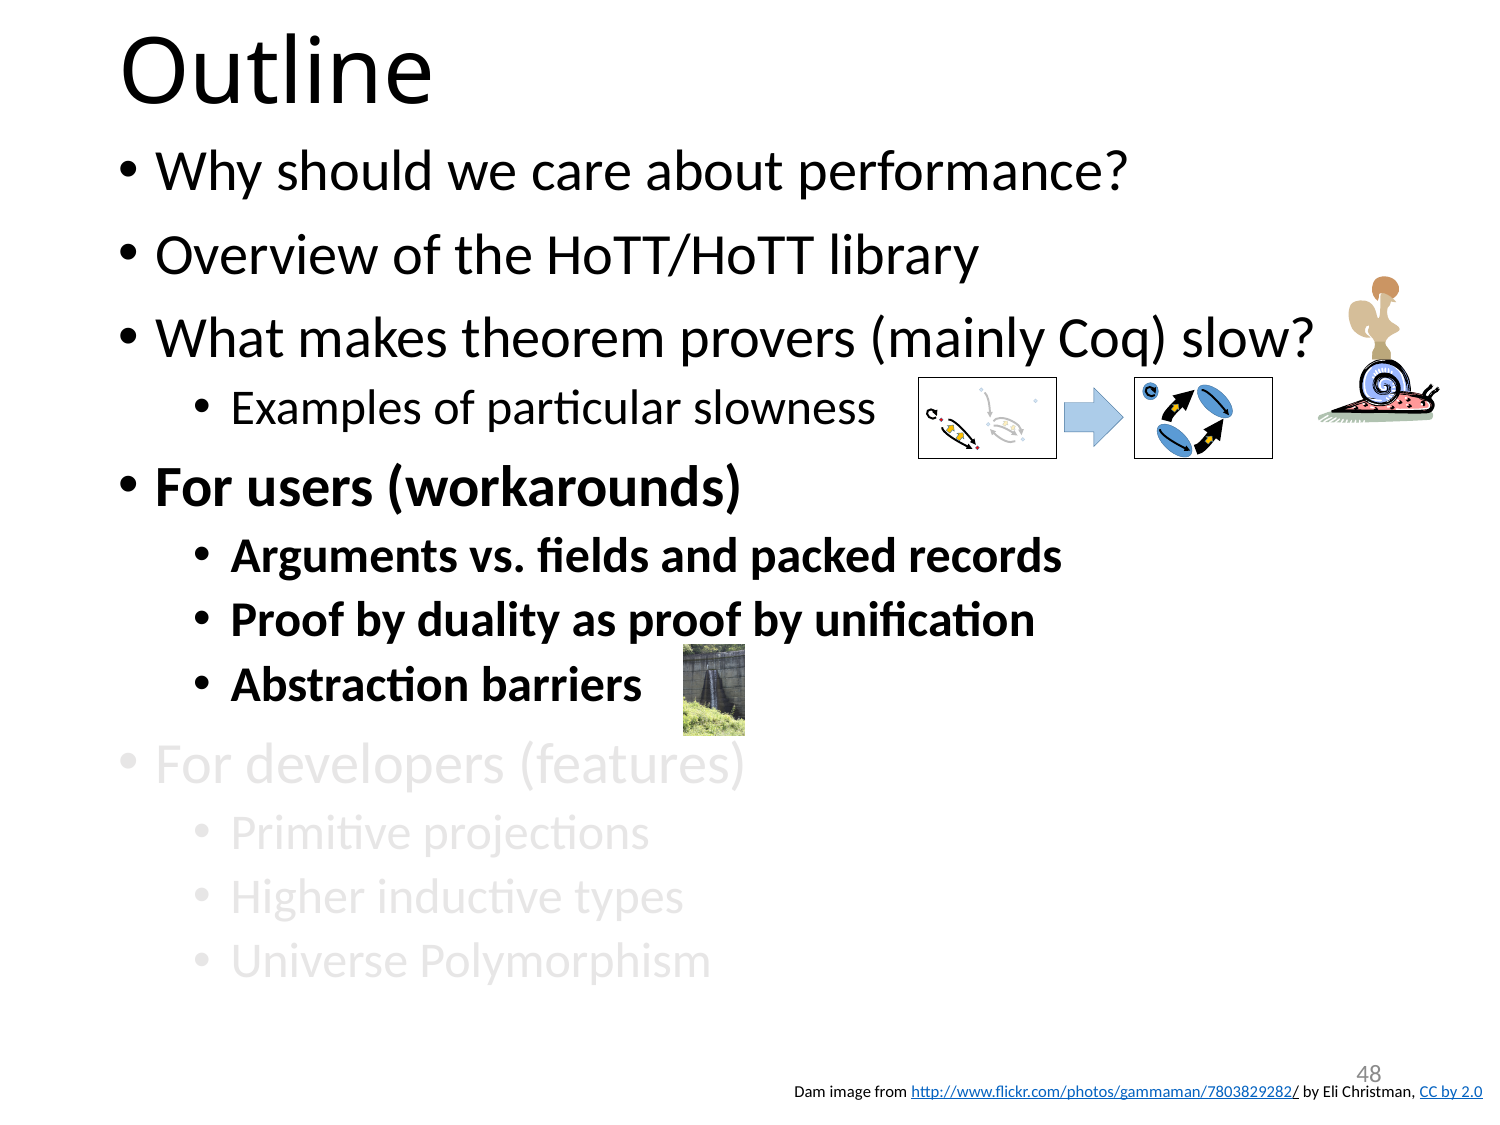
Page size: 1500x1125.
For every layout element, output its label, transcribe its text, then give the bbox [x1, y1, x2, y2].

title Outline [103, 3, 1397, 132]
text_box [1315, 273, 1443, 426]
picture [917, 369, 1273, 459]
text_box Dam image from http://www.flickr.com/photos/gammaman/7803829282/ by Eli Christman, CC by 2.0 [654, 1073, 1498, 1108]
slide_number 48 [1059, 1042, 1397, 1073]
picture [683, 644, 745, 736]
list Why should we care about performance? Overview of the HoTT/HoTT library What makes theorem provers (mainly Coq) slow? Examples of particular slowness For users (workarounds) Arguments vs. fields and packed records Proof by duality as proof by unification Abstraction barriers For developers (features) Primitive projections Higher inductive types Universe Polymorphism [103, 132, 1397, 1125]
